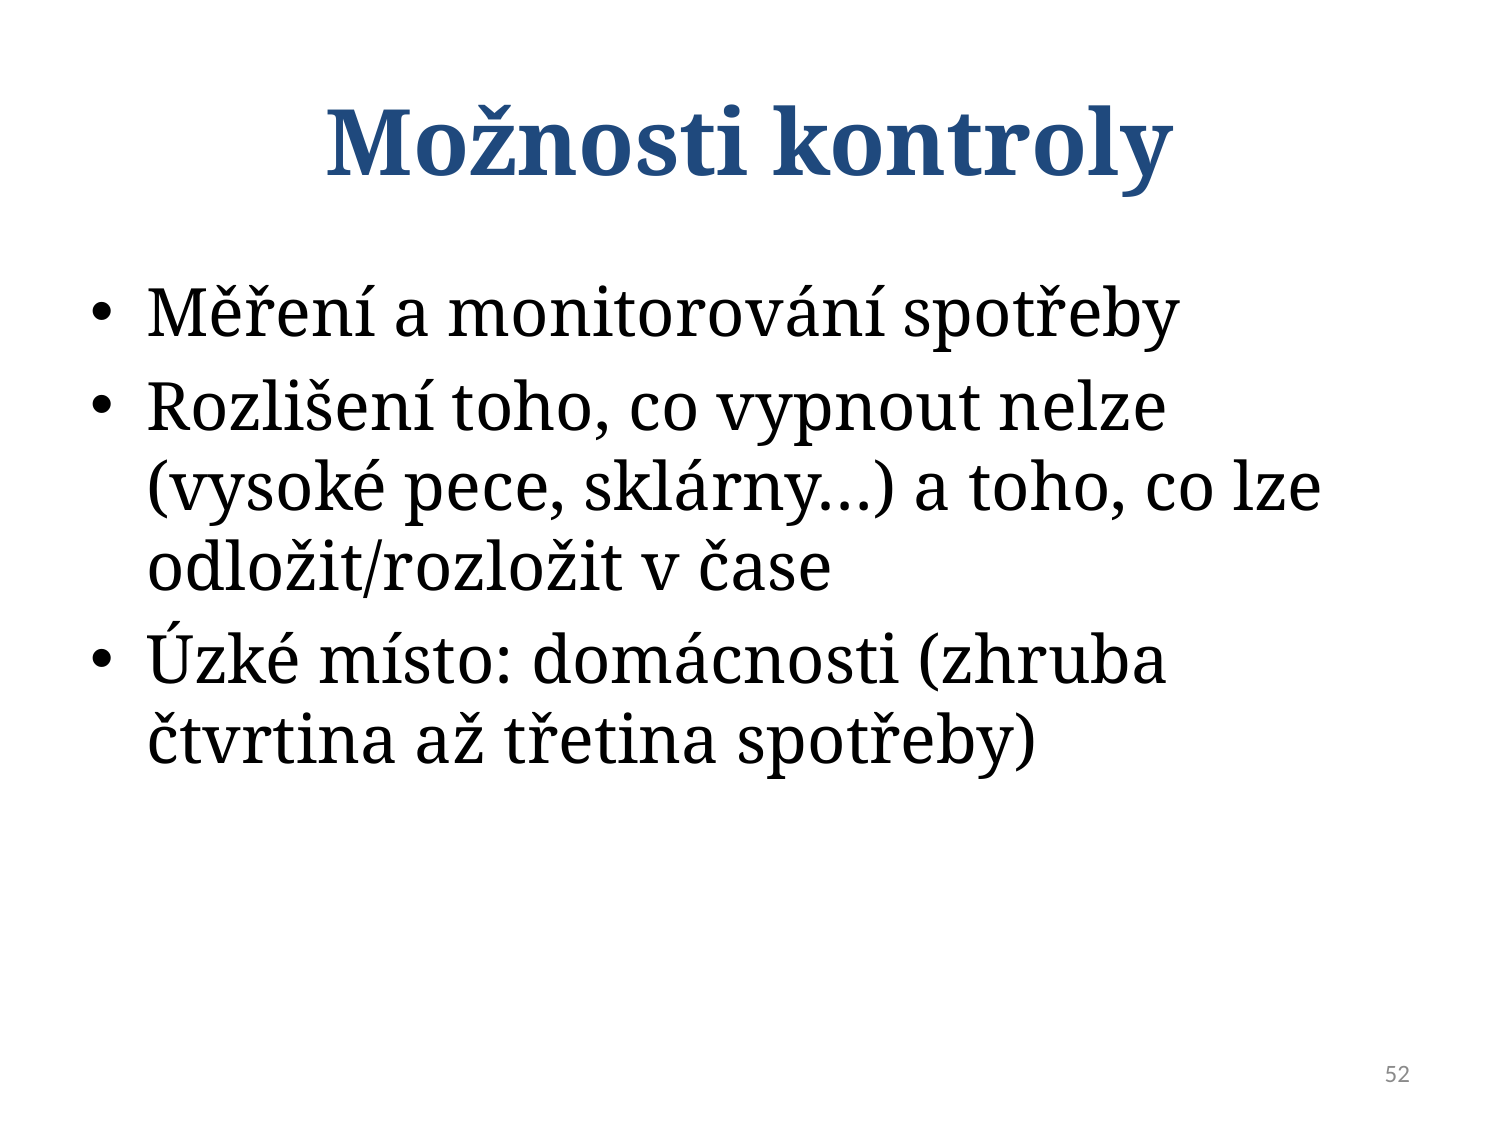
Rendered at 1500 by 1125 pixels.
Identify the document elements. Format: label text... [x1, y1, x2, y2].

list Měření a monitorování spotřeby Rozlišení toho, co vypnout nelze (vysoké pece, sklárny…) a toho, co lze odložit/rozložit v čase Úzké místo: domácnosti (zhruba čtvrtina až třetina spotřeby) [75, 262, 1425, 1005]
slide_number 52 [1074, 1042, 1425, 1103]
title Možnosti kontroly [75, 45, 1425, 233]
